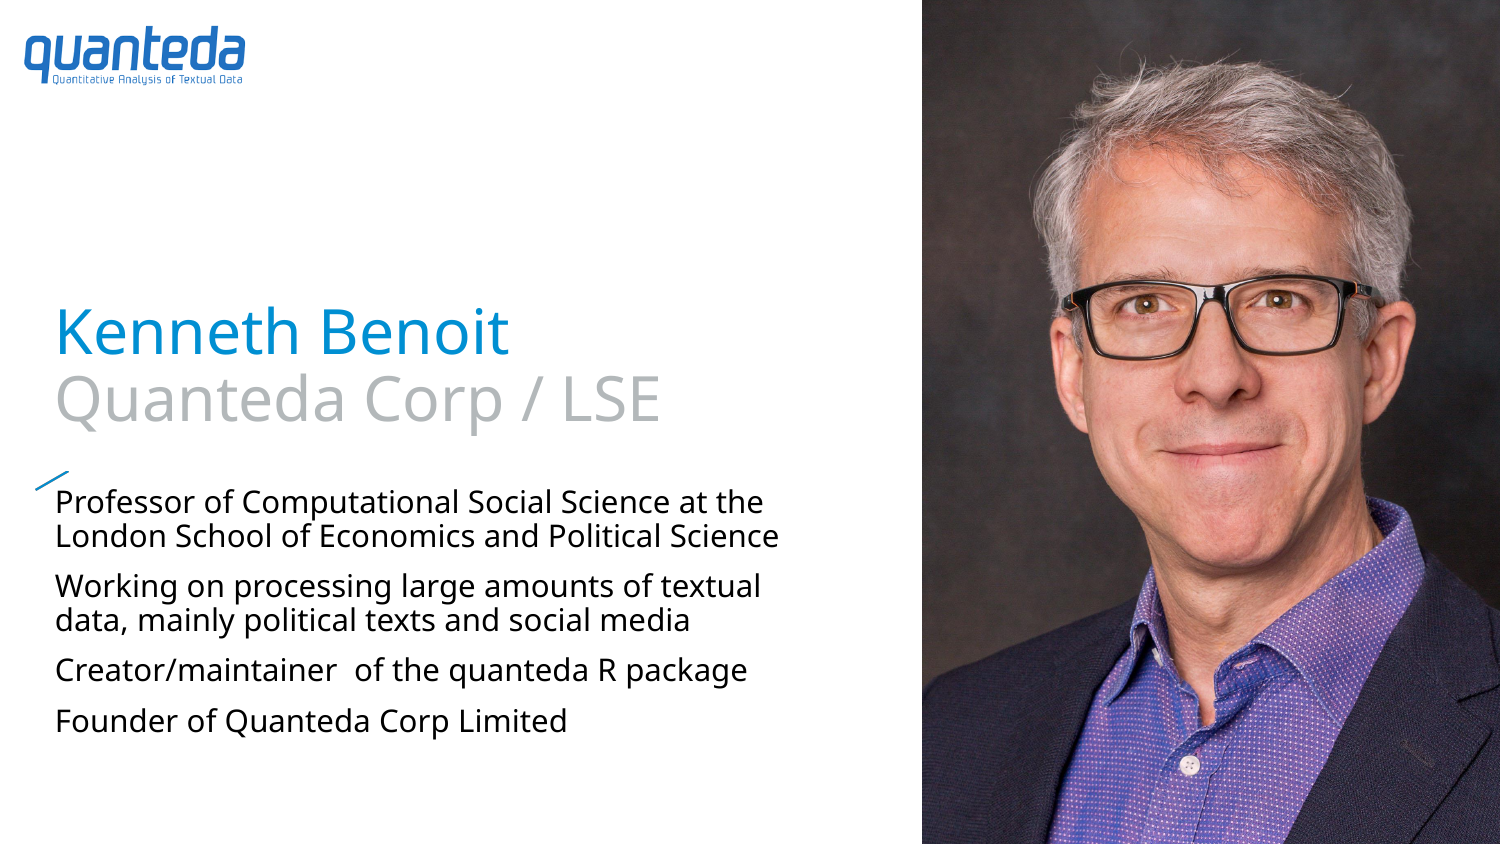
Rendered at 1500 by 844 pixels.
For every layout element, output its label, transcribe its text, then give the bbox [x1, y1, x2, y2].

list Professor of Computational Social Science at the London School of Economics and Political Science Working on processing large amounts of textual data, mainly political texts and social media Creator/maintainer of the quanteda R package Founder of Quanteda Corp Limited [43, 481, 815, 810]
title Kenneth Benoit Quanteda Corp / LSE [43, 309, 881, 427]
picture [922, 0, 1500, 844]
picture [24, 24, 246, 87]
picture [35, 471, 63, 488]
picture [35, 471, 70, 492]
